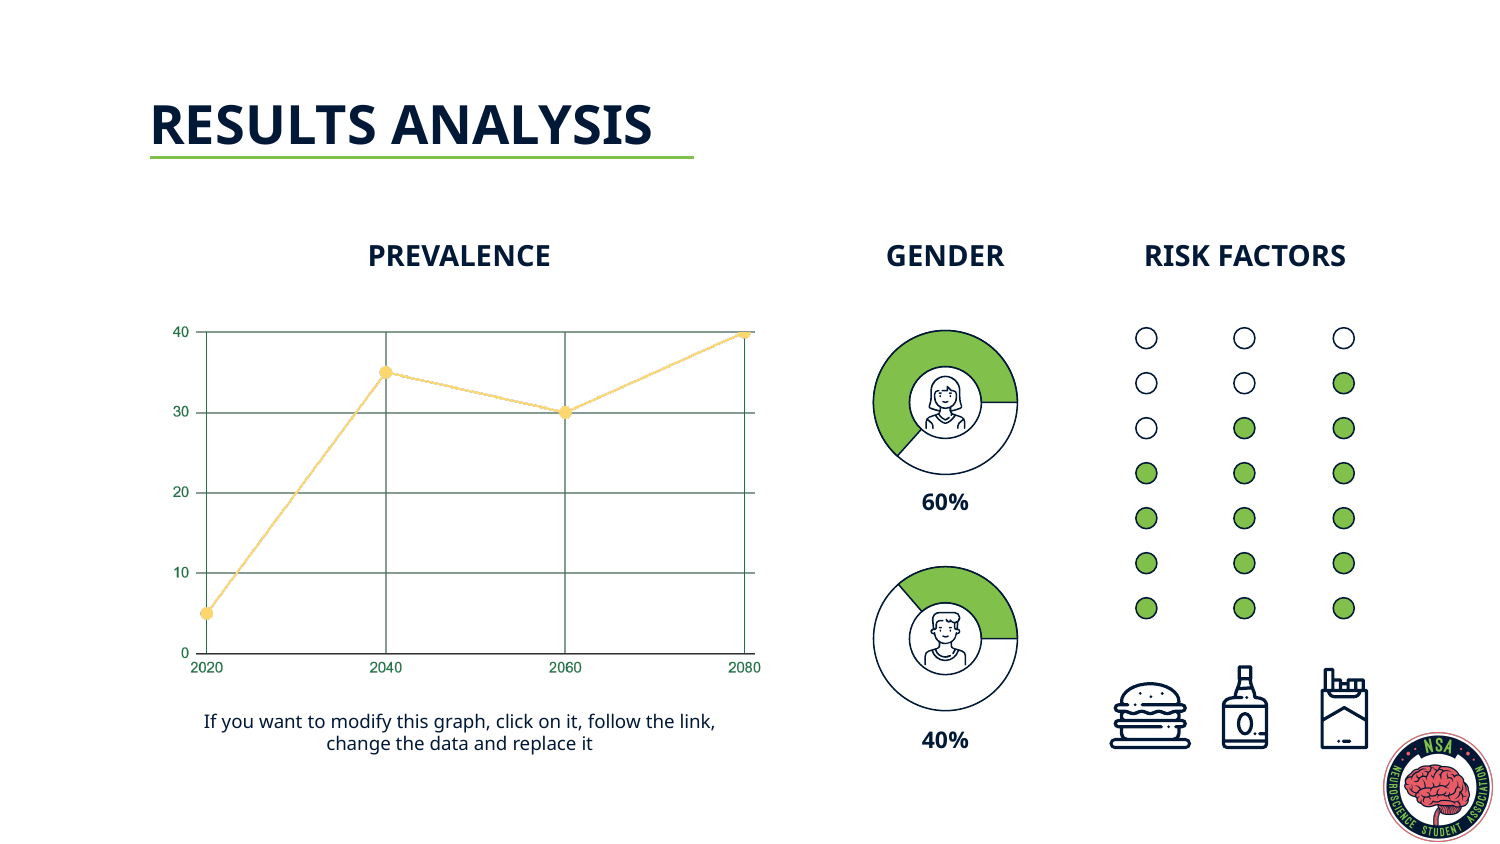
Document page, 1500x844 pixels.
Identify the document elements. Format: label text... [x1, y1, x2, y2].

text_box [1109, 681, 1192, 750]
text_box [873, 566, 1018, 711]
picture [1383, 732, 1493, 842]
text_box If you want to modify this graph, click on it, follow the link, change the data and replace it [174, 704, 745, 751]
title 40% [858, 710, 1033, 767]
title RESULTS ANALYSIS [134, 75, 1366, 170]
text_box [924, 611, 967, 666]
title GENDER [809, 222, 1081, 290]
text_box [1135, 327, 1355, 619]
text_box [1320, 667, 1369, 750]
picture [145, 305, 774, 695]
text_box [873, 330, 1018, 475]
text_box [1221, 665, 1269, 750]
title PREVALENCE [323, 222, 596, 290]
title RISK FACTORS [1109, 222, 1381, 290]
title 60% [858, 472, 1033, 529]
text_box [925, 375, 966, 430]
